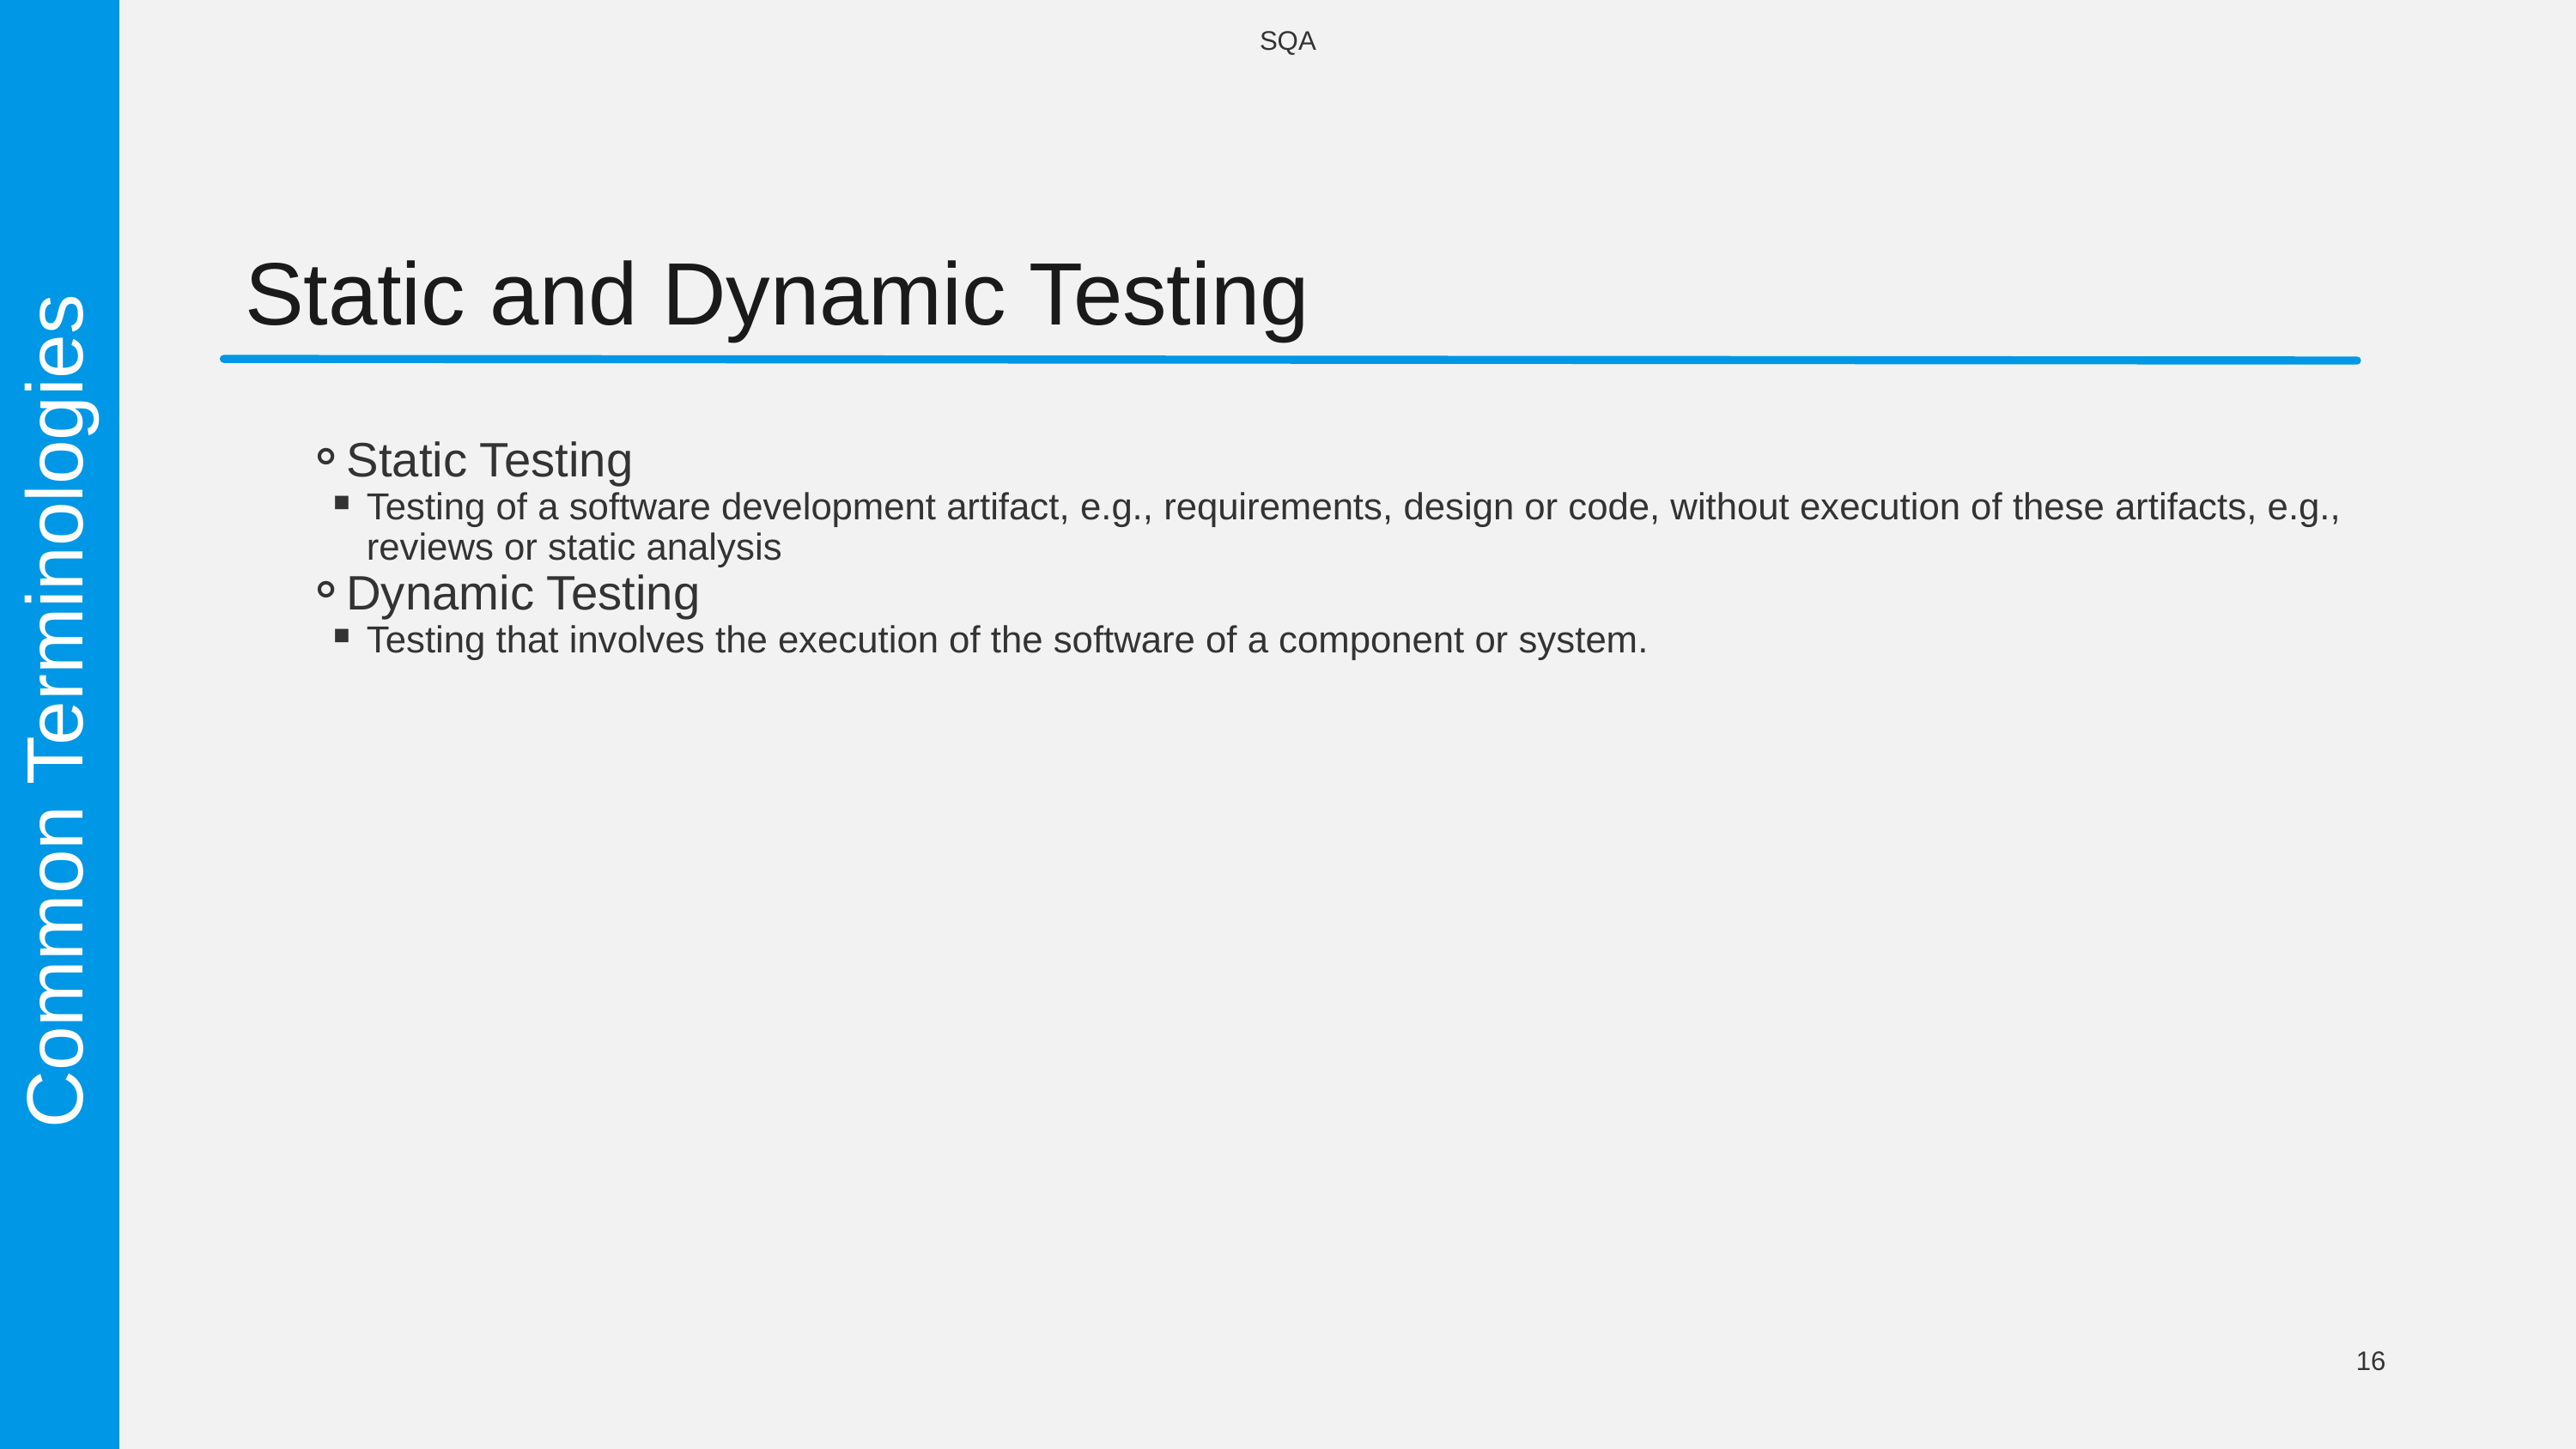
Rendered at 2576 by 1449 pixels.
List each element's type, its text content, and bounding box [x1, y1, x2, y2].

text_box Static Testing Testing of a software development artifact, e.g., requirements, design or code, without execution of these artifacts, e.g., reviews or static analysis Dynamic Testing Testing that involves the execution of the software of a component or system. [231, 393, 2357, 701]
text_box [0, 0, 120, 1449]
text_box Static and Dynamic Testing [244, 252, 2344, 343]
text_box SQA [866, 22, 1710, 56]
text_box 16 [1832, 1343, 2386, 1376]
